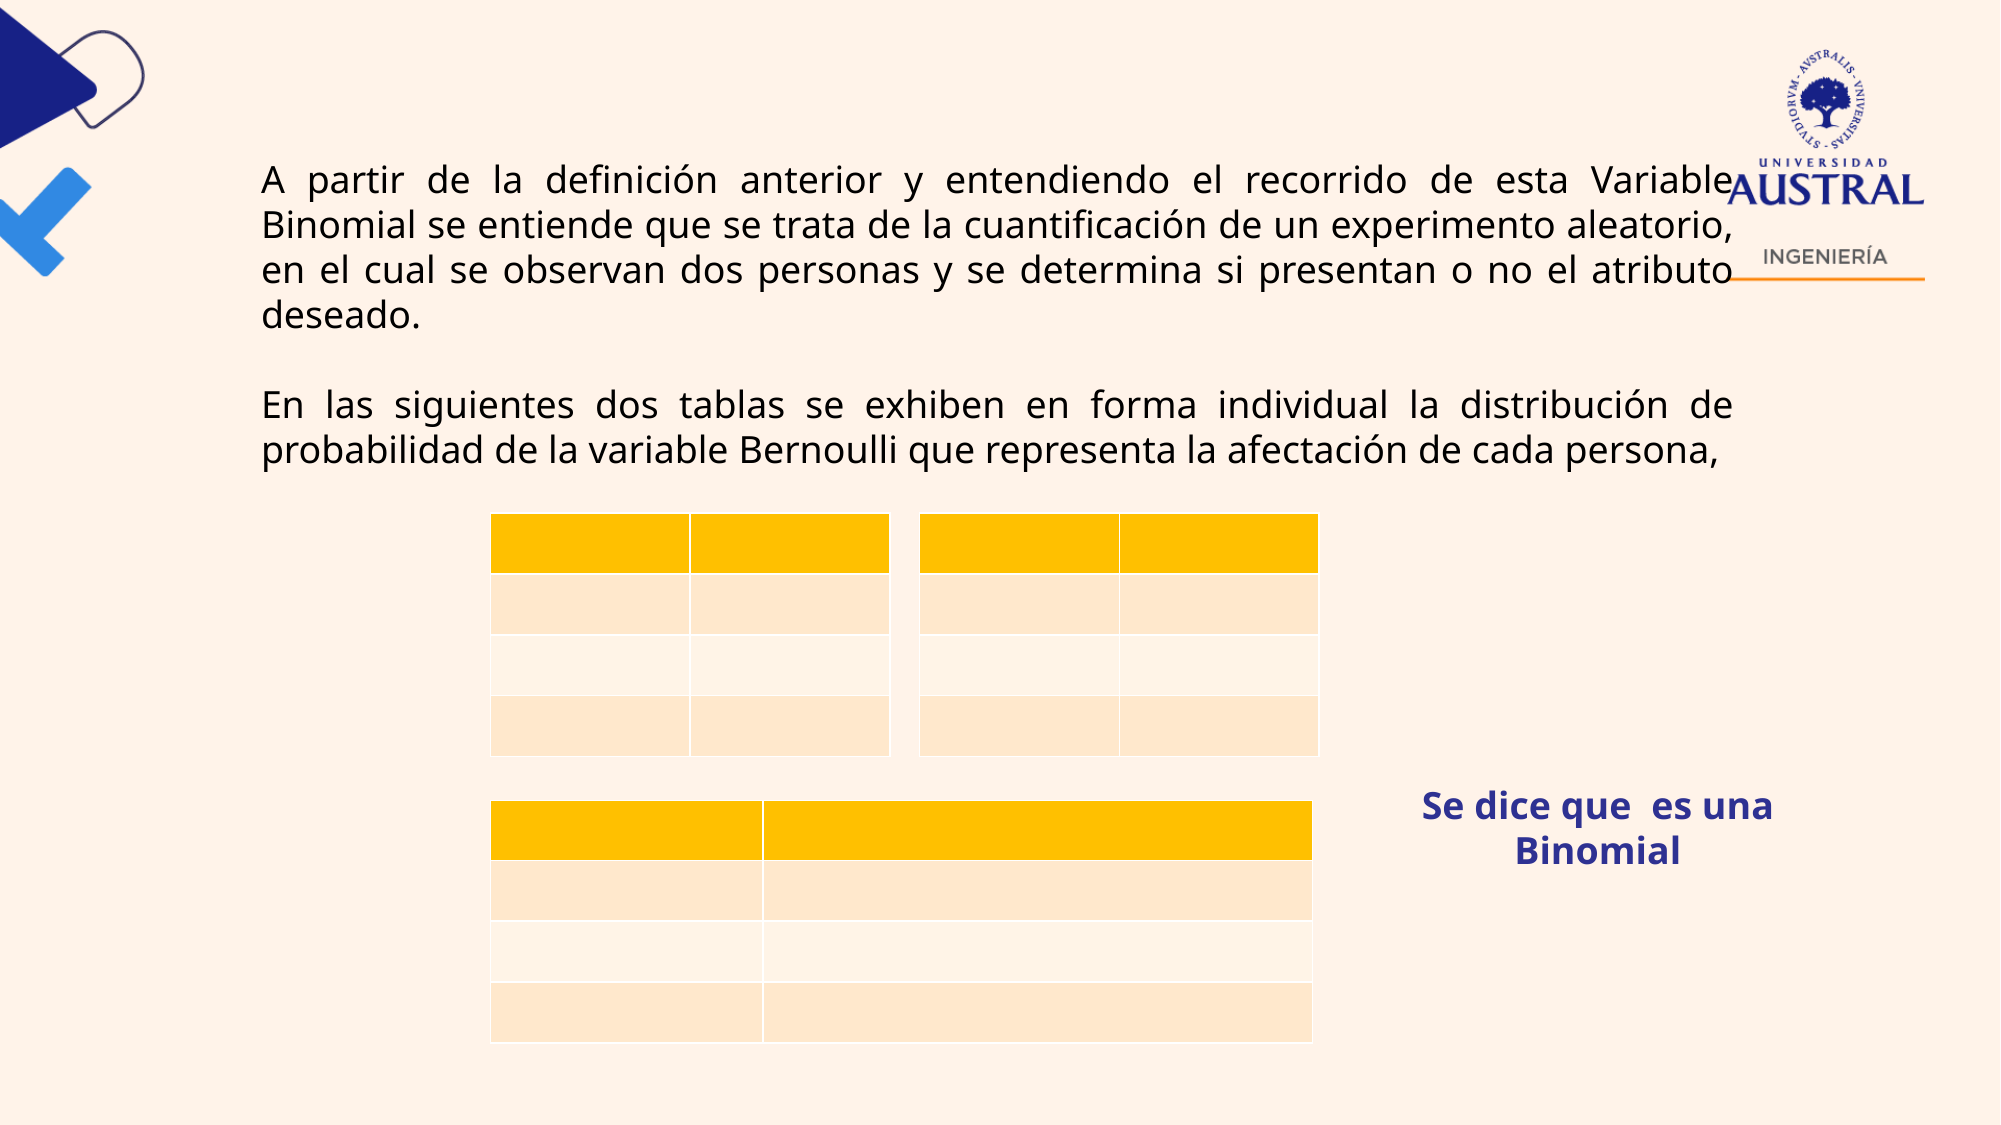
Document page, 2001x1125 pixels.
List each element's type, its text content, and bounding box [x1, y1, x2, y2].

picture [0, 0, 2001, 1125]
text_box A partir de la definición anterior y entendiendo el recorrido de esta Variable Binomial se entiende que se trata de la cuantificación de un experimento aleatorio, en el cual se observan dos personas y se determina si presentan o no el atributo deseado. En las siguientes dos tablas se exhiben en forma individual la distribución de probabilidad de la variable Bernoulli que representa la afectación de cada persona, [246, 148, 1750, 569]
